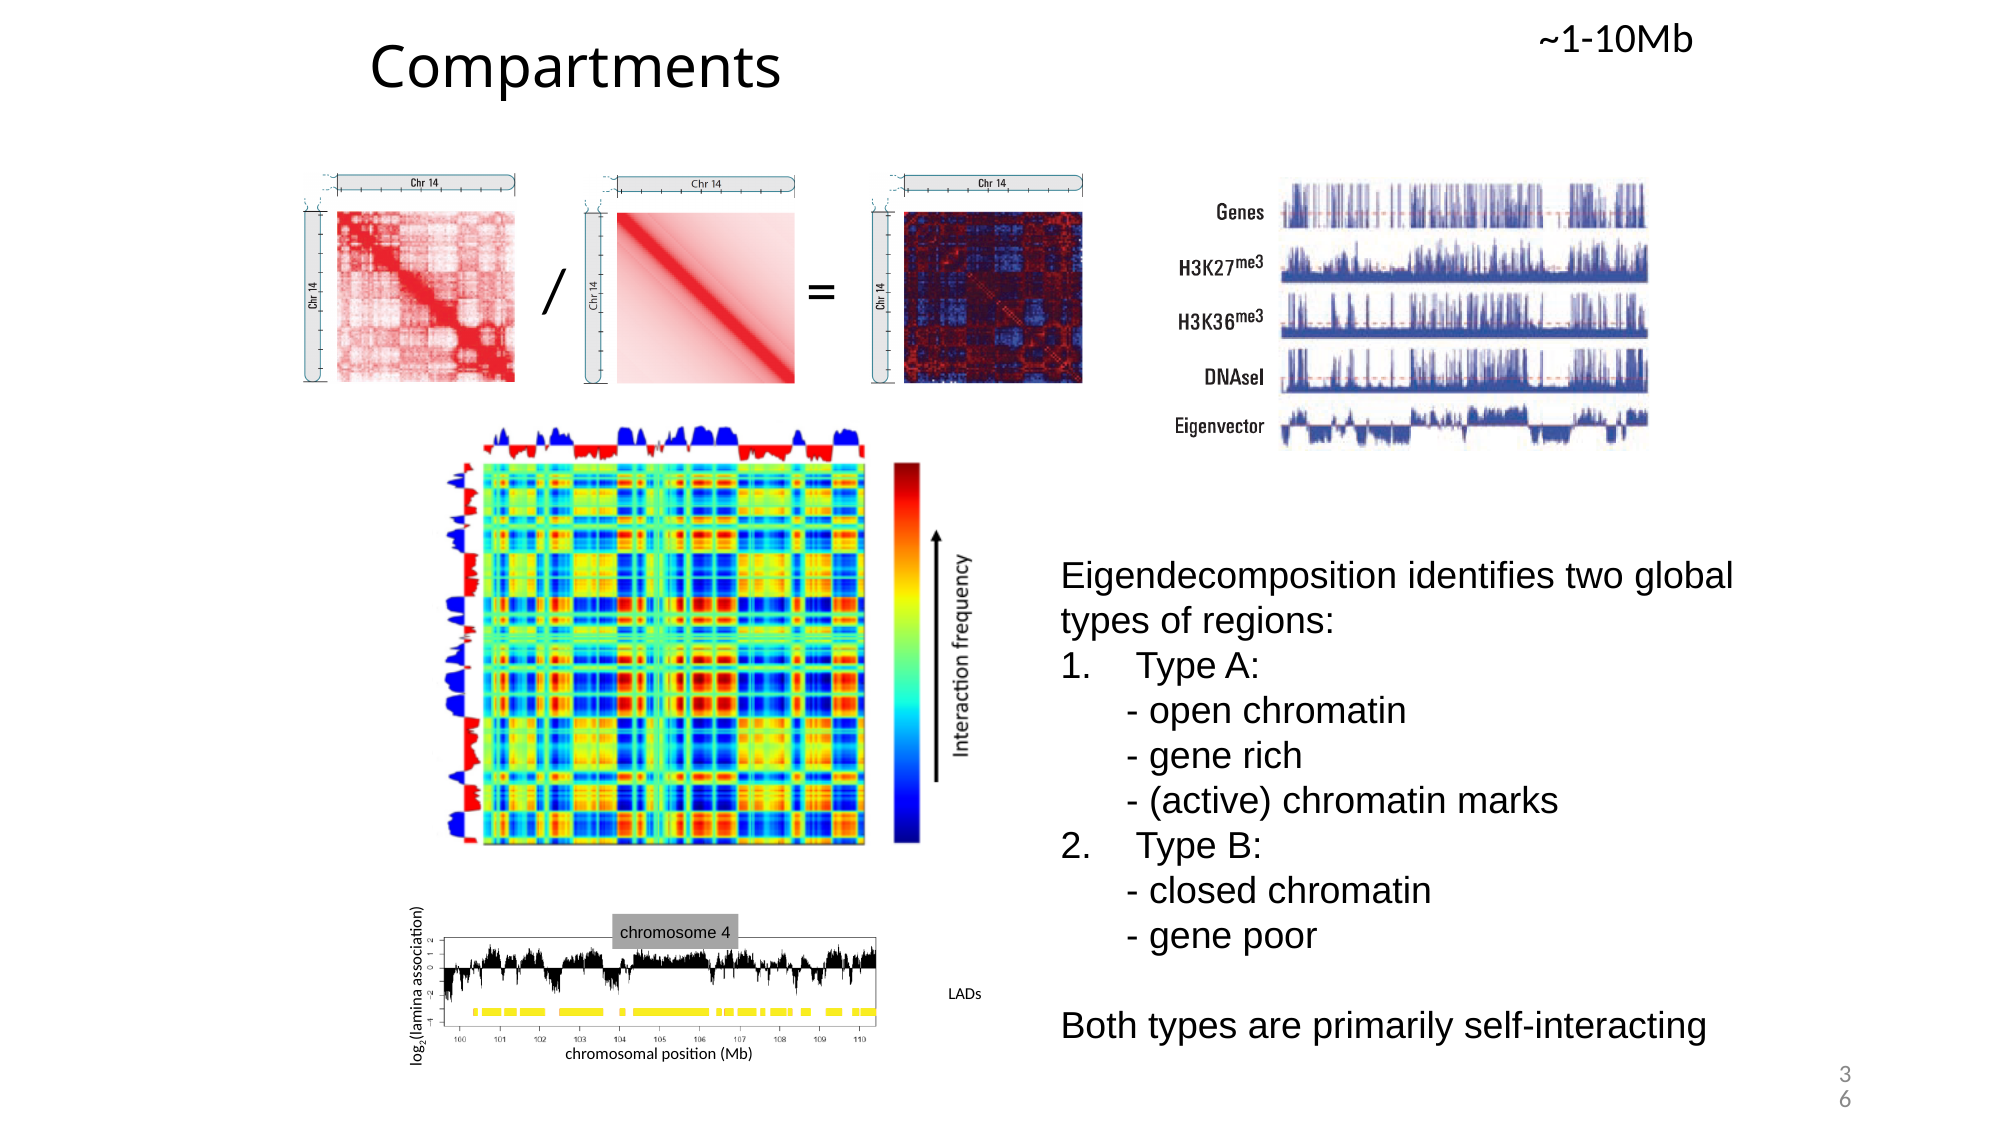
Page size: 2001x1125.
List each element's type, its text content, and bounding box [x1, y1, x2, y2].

slide_number 36 [1830, 1050, 1863, 1096]
picture [432, 420, 989, 862]
title Compartments [361, 0, 1638, 138]
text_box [1052, 177, 1745, 1039]
text_box ~1-10Mb [1638, 3, 1750, 69]
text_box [397, 888, 1021, 1084]
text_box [302, 172, 1083, 385]
